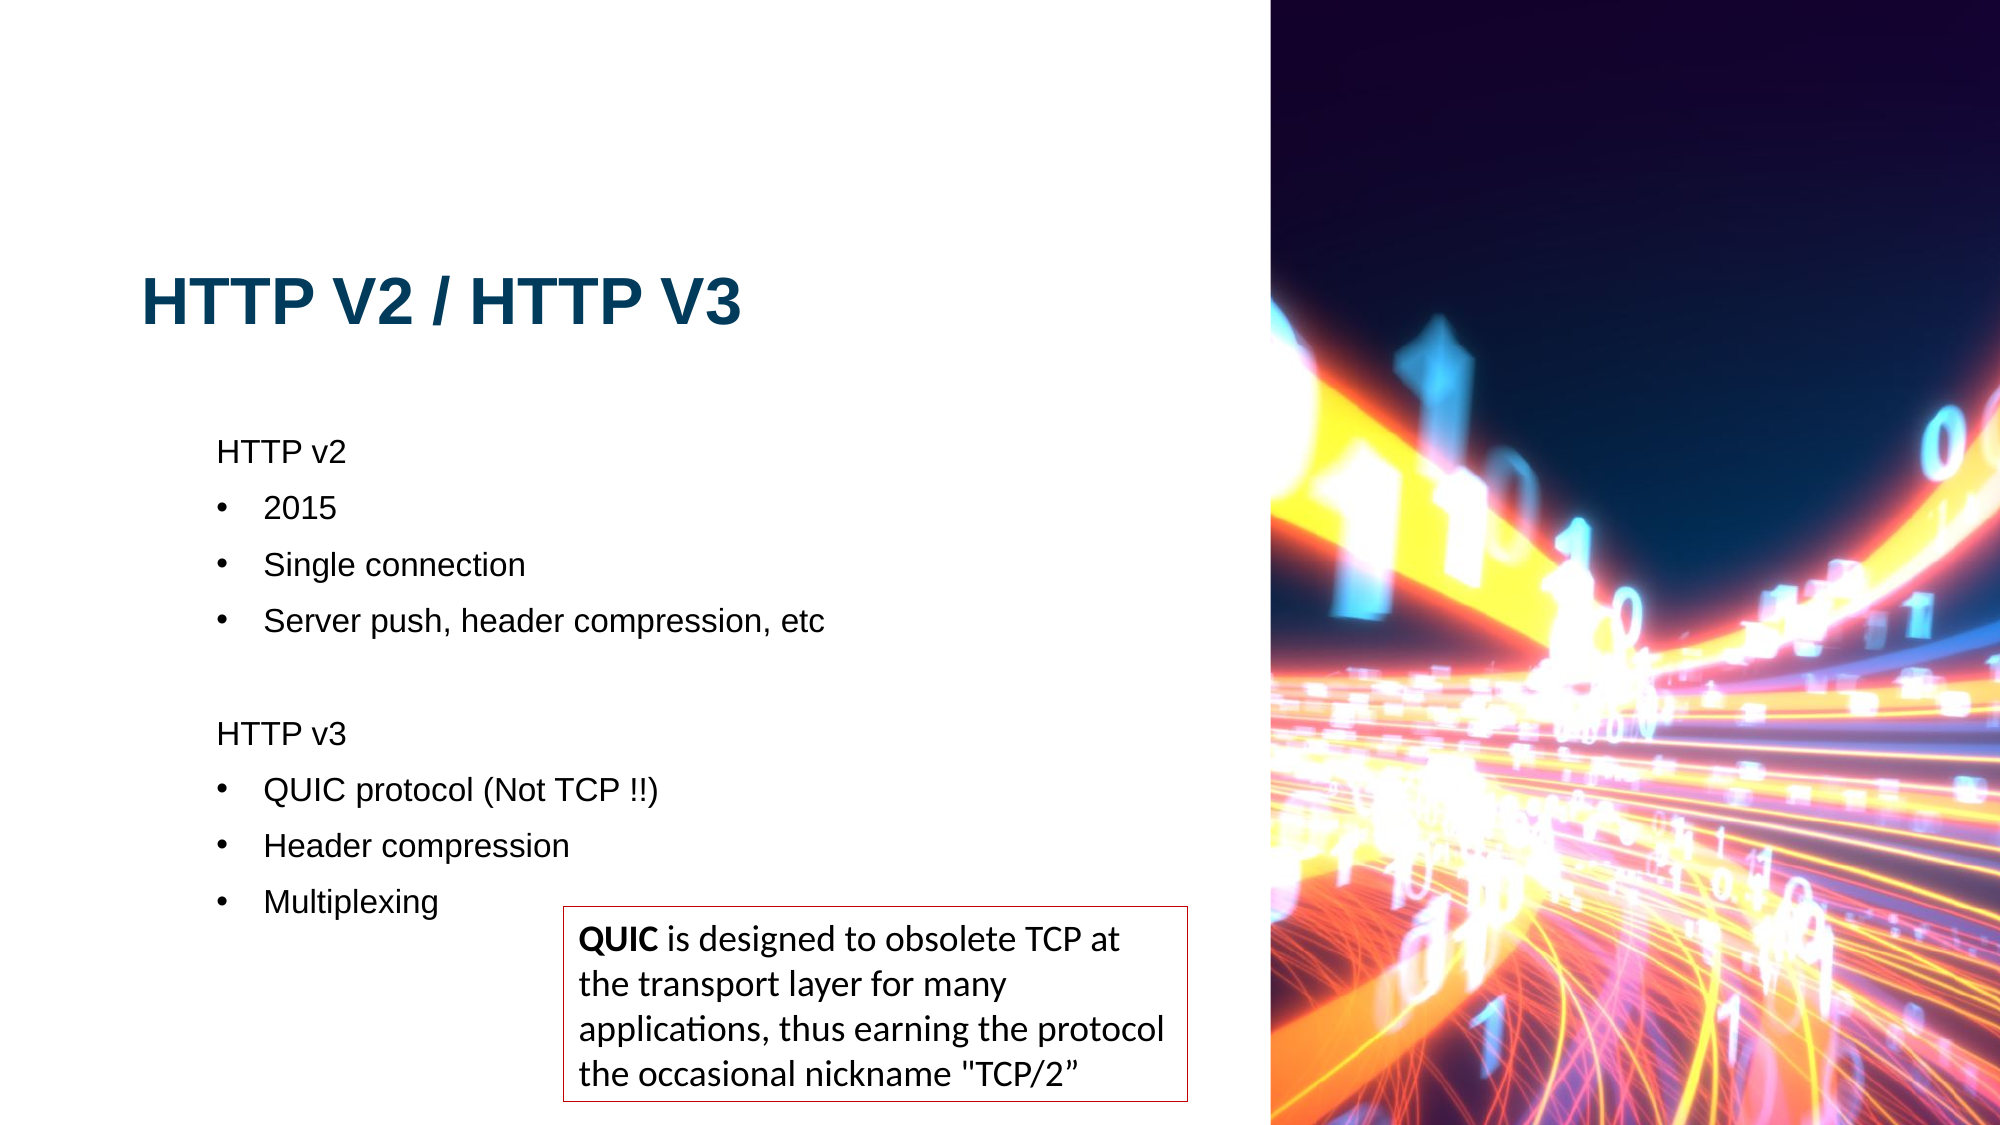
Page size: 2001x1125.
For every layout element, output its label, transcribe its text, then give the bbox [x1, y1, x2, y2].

text_box QUIC is designed to obsolete TCP at the transport layer for many applications, thus earning the protocol the occasional nickname "TCP/2” [563, 906, 1188, 1102]
title HTTP v2 / HTTP v3 [126, 91, 1117, 347]
list HTTP v2 2015 Single connection Server push, header compression, etc HTTP v3 QUIC protocol (Not TCP !!) Header compression Multiplexing [126, 362, 909, 967]
picture [1270, 0, 2000, 1125]
